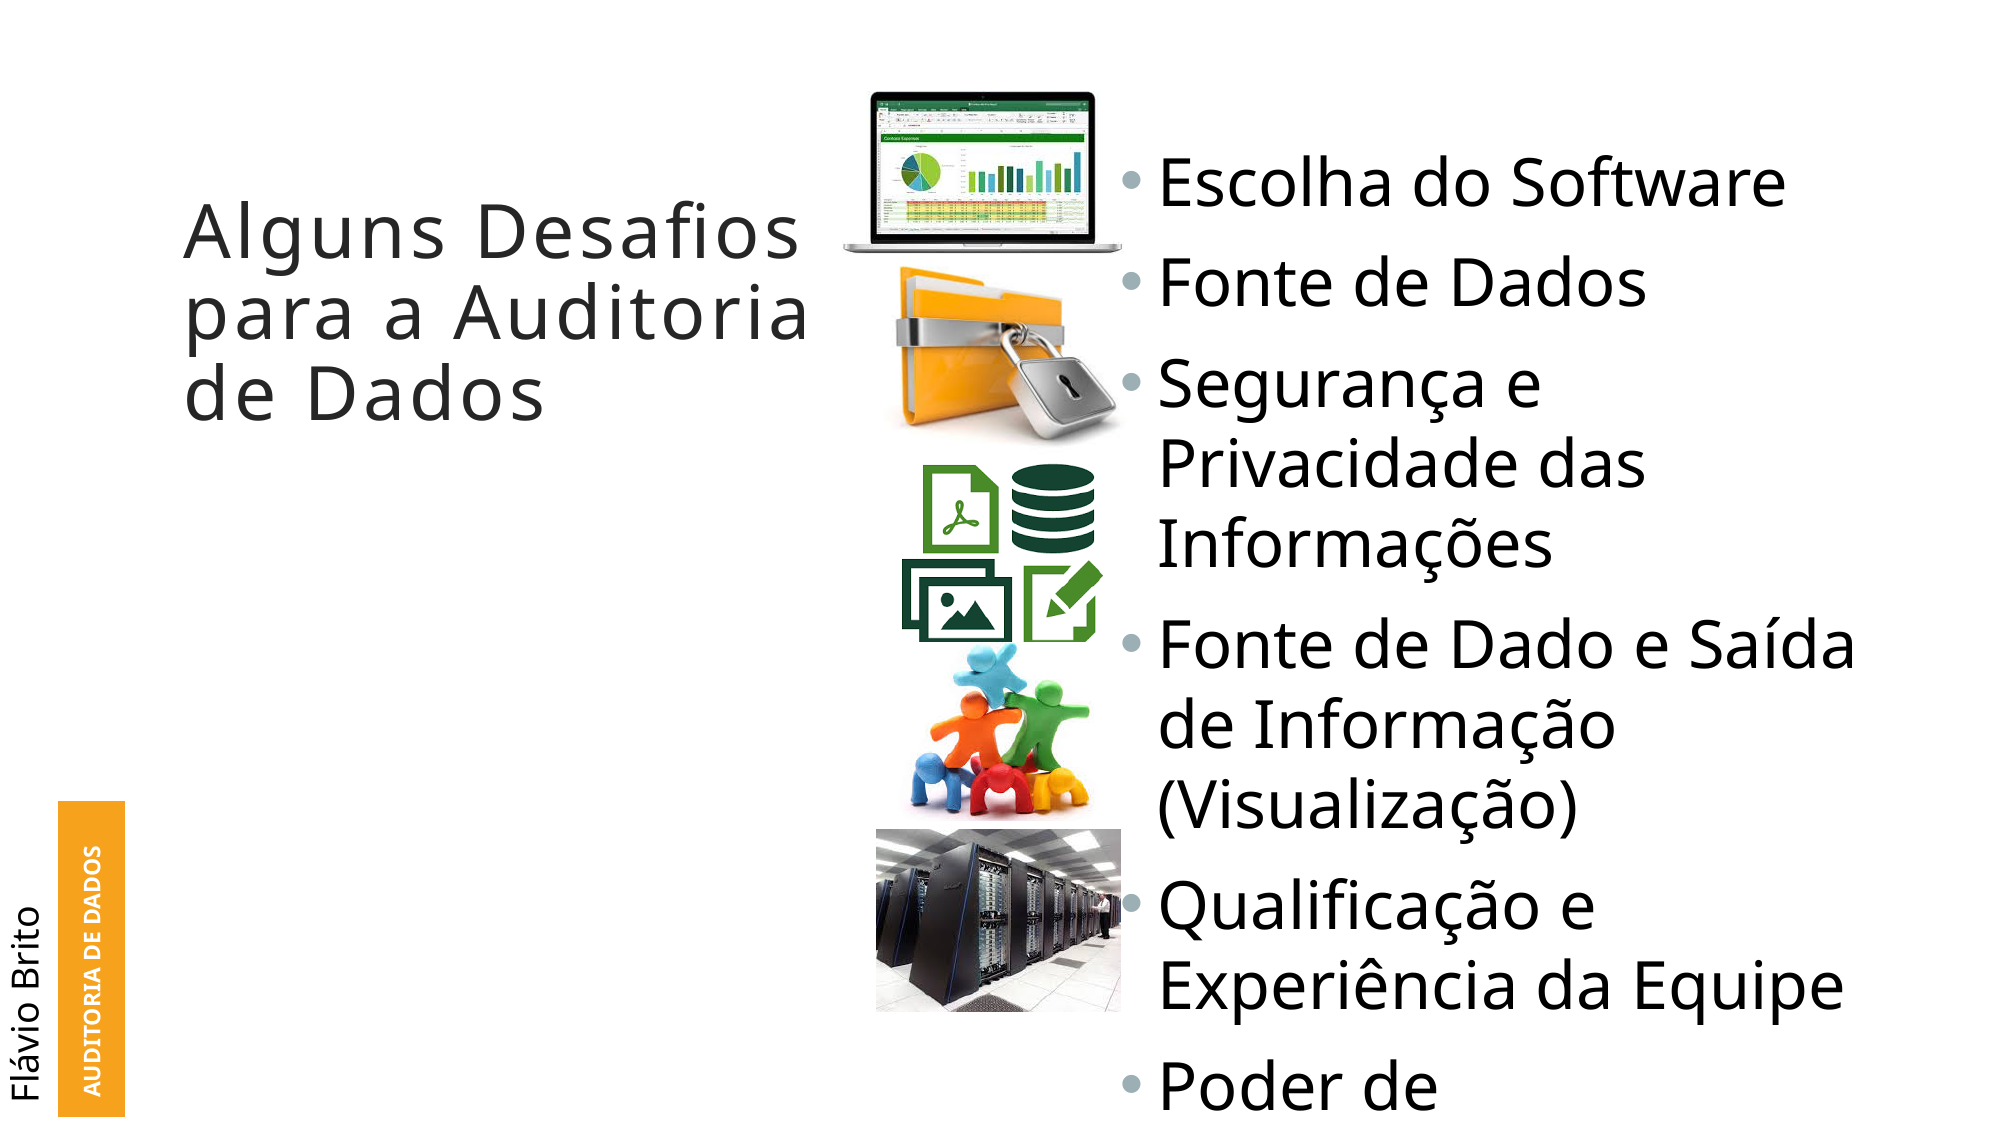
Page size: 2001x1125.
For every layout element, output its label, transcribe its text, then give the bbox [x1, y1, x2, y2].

list Escolha do Software Fonte de Dados Segurança e Privacidade das Informações Fonte de Dado e Saída de Informação (Visualização) Qualificação e Experiência da Equipe Poder de Processamento [1104, 131, 1895, 993]
picture [880, 461, 1131, 821]
picture [876, 829, 1121, 1012]
title Alguns Desafios para a Auditoria de Dados [129, 161, 871, 386]
picture [834, 91, 1131, 254]
picture [867, 258, 1131, 456]
